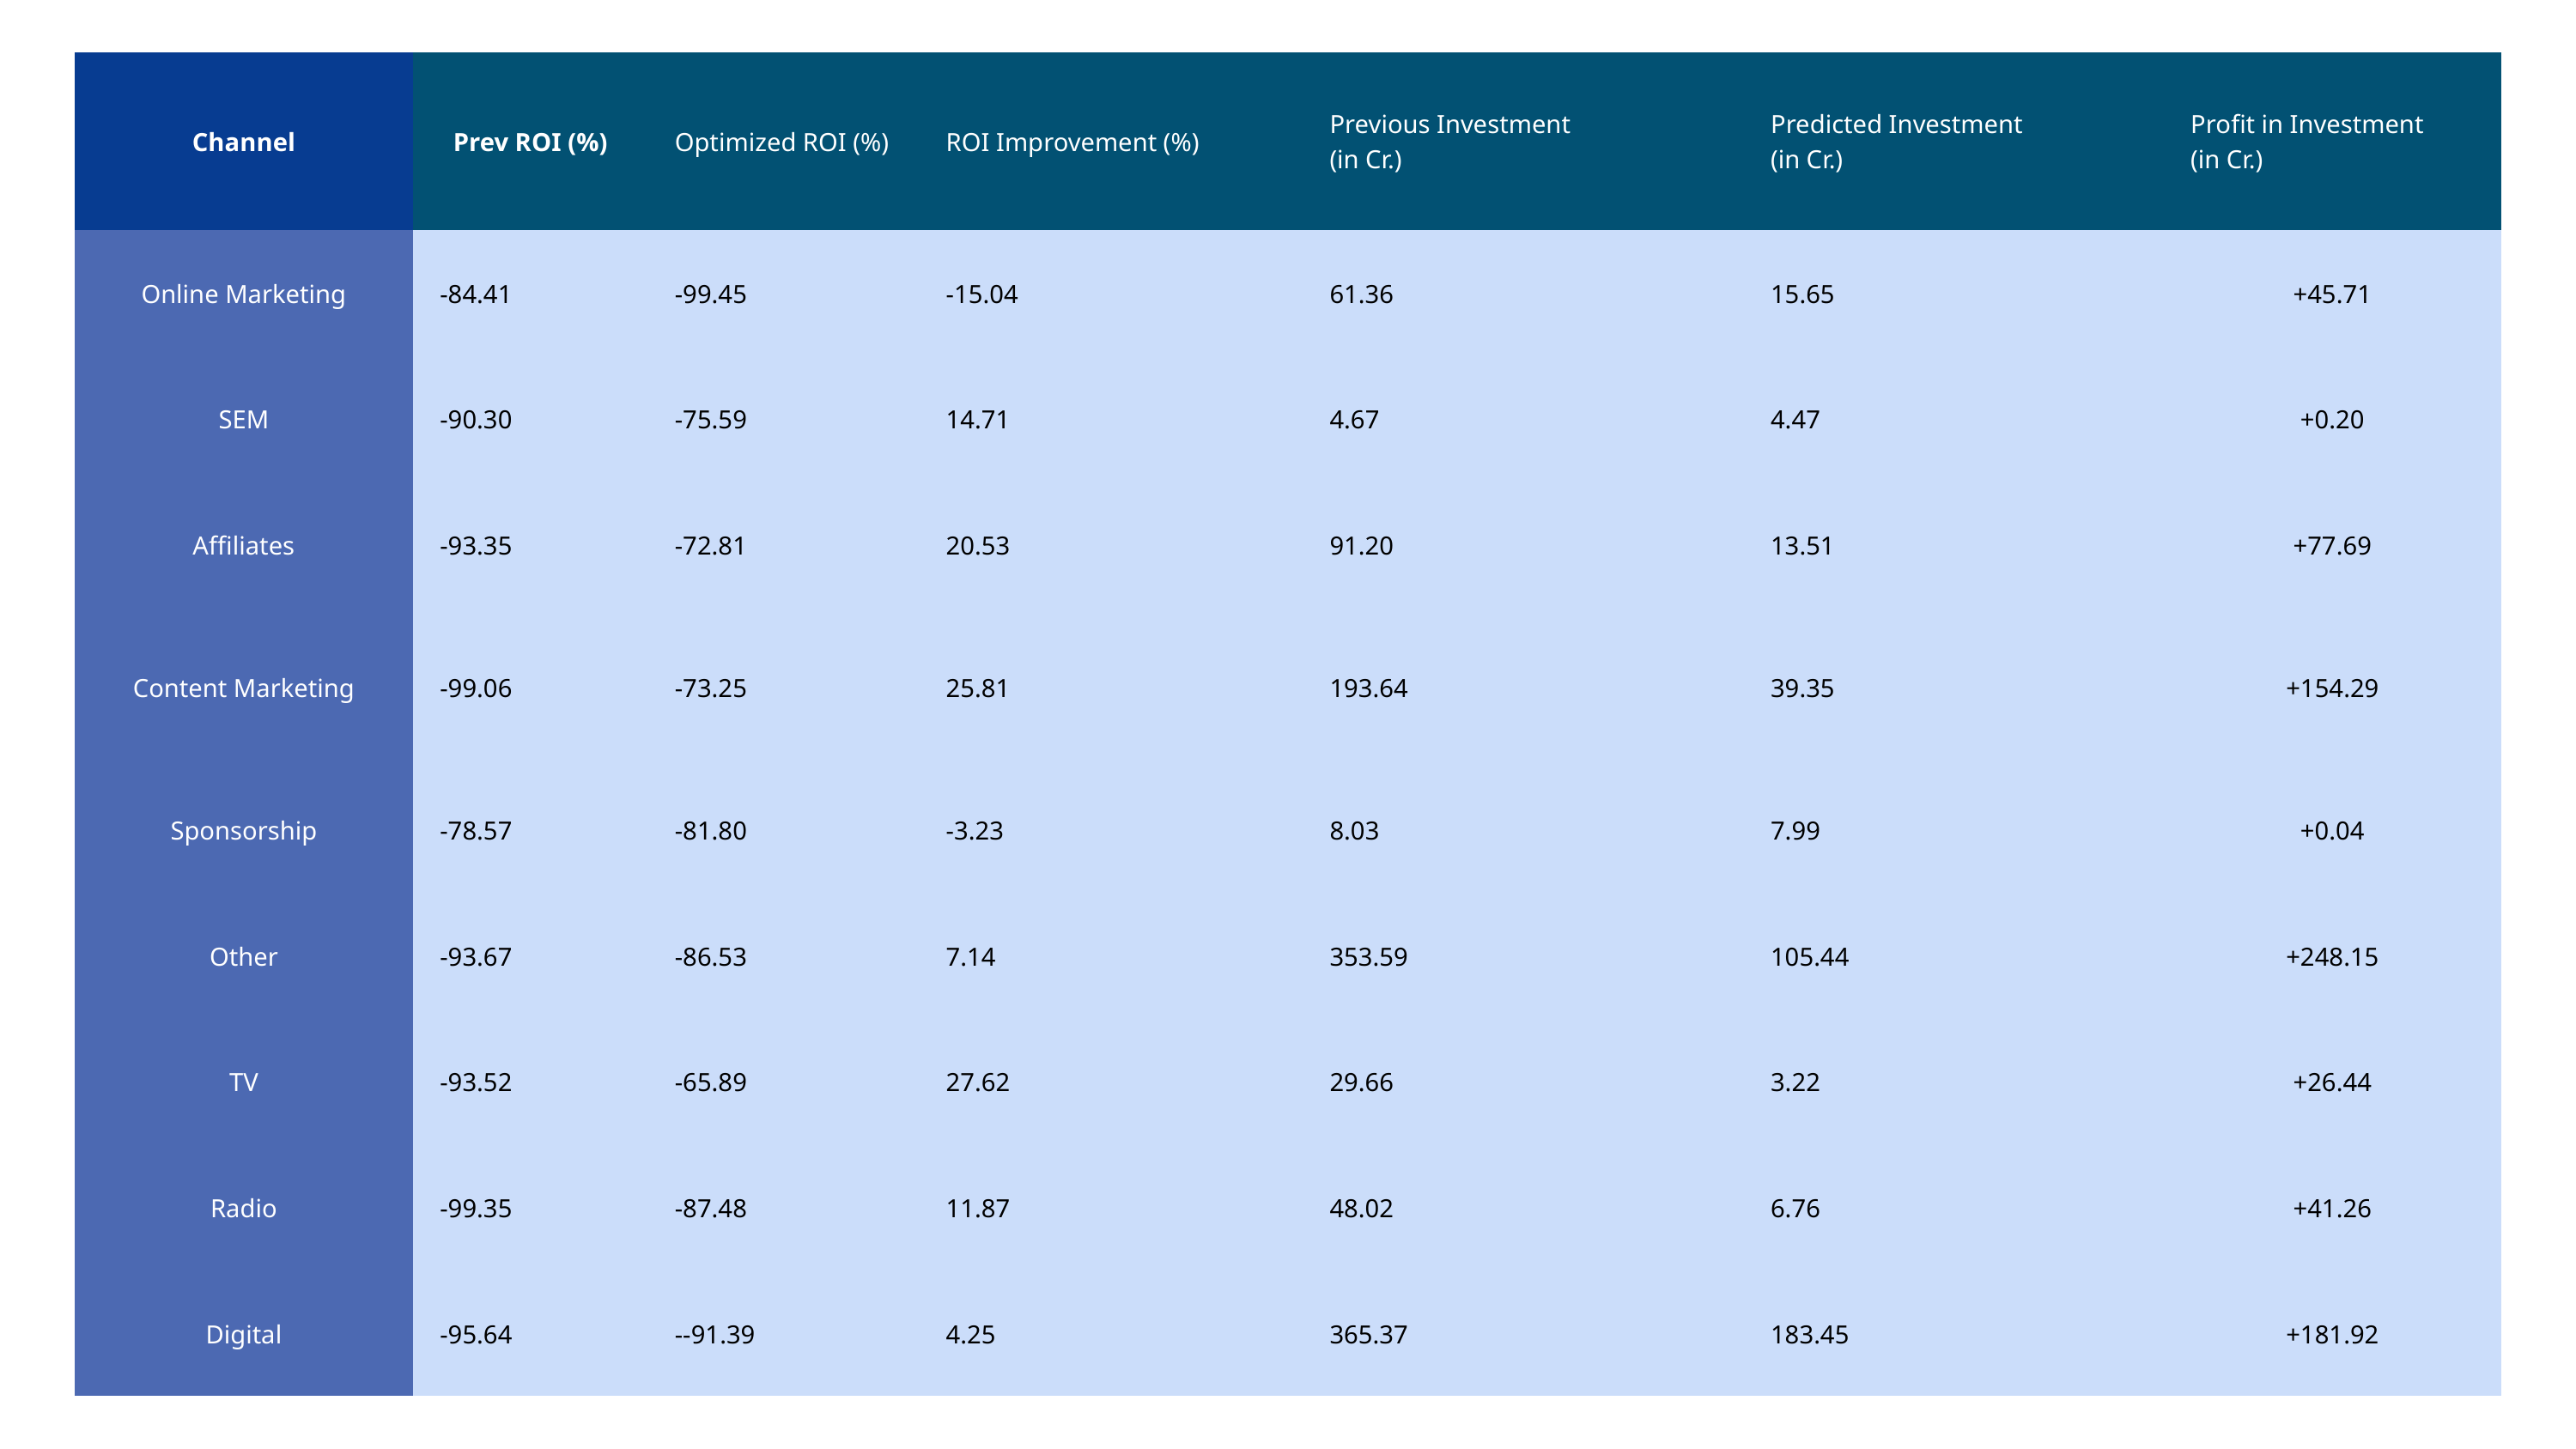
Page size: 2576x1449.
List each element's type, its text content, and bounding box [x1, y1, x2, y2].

table_cell 365.37 [1303, 1270, 1744, 1396]
table_cell -78.57 [413, 767, 648, 893]
table_cell Radio [75, 1144, 413, 1270]
table_cell -3.23 [919, 767, 1303, 893]
table_cell +181.92 [2164, 1270, 2501, 1396]
table_header ROI Improvement (%) [919, 52, 1303, 230]
table_header Previous Investment (in Cr.) [1303, 52, 1744, 230]
table_cell 7.99 [1744, 767, 2164, 893]
table_cell 13.51 [1744, 482, 2164, 608]
table_cell 6.76 [1744, 1144, 2164, 1270]
table_cell 27.62 [919, 1018, 1303, 1144]
table_cell -95.64 [413, 1270, 648, 1396]
table_cell Other [75, 893, 413, 1018]
table_cell -93.67 [413, 893, 648, 1018]
table_cell 4.67 [1303, 355, 1744, 482]
table_cell 39.35 [1744, 608, 2164, 767]
table_cell -93.52 [413, 1018, 648, 1144]
table_cell -81.80 [648, 767, 919, 893]
table_cell -87.48 [648, 1144, 919, 1270]
table_cell +26.44 [2164, 1018, 2501, 1144]
table_cell 7.14 [919, 893, 1303, 1018]
table_cell --91.39 [648, 1270, 919, 1396]
table_cell 11.87 [919, 1144, 1303, 1270]
table_cell +41.26 [2164, 1144, 2501, 1270]
table_cell +154.29 [2164, 608, 2501, 767]
table_cell TV [75, 1018, 413, 1144]
table_cell +77.69 [2164, 482, 2501, 608]
table_header Predicted Investment (in Cr.) [1744, 52, 2164, 230]
table_cell -15.04 [919, 230, 1303, 355]
table_cell +0.20 [2164, 355, 2501, 482]
table_header Prev ROI (%) [413, 52, 648, 230]
table_cell -99.35 [413, 1144, 648, 1270]
table_cell 4.47 [1744, 355, 2164, 482]
table_cell -84.41 [413, 230, 648, 355]
table_cell 3.22 [1744, 1018, 2164, 1144]
table_cell -75.59 [648, 355, 919, 482]
table_cell Digital [75, 1270, 413, 1396]
table_cell Sponsorship [75, 767, 413, 893]
table_cell 20.53 [919, 482, 1303, 608]
table_cell SEM [75, 355, 413, 482]
table_cell -99.45 [648, 230, 919, 355]
table_cell -86.53 [648, 893, 919, 1018]
table_cell +0.04 [2164, 767, 2501, 893]
table_cell Content Marketing [75, 608, 413, 767]
table_cell 105.44 [1744, 893, 2164, 1018]
table_cell 61.36 [1303, 230, 1744, 355]
table_cell -99.06 [413, 608, 648, 767]
table_cell 91.20 [1303, 482, 1744, 608]
table_cell Online Marketing [75, 230, 413, 355]
table_cell 14.71 [919, 355, 1303, 482]
table_cell -72.81 [648, 482, 919, 608]
table_cell -93.35 [413, 482, 648, 608]
table_cell 8.03 [1303, 767, 1744, 893]
table_cell 4.25 [919, 1270, 1303, 1396]
table_cell +248.15 [2164, 893, 2501, 1018]
table_cell 15.65 [1744, 230, 2164, 355]
table_header Profit in Investment (in Cr.) [2164, 52, 2501, 230]
table_cell 48.02 [1303, 1144, 1744, 1270]
table_cell 25.81 [919, 608, 1303, 767]
table_cell Affiliates [75, 482, 413, 608]
table_cell +45.71 [2164, 230, 2501, 355]
table_cell -65.89 [648, 1018, 919, 1144]
table_cell 183.45 [1744, 1270, 2164, 1396]
table_cell 193.64 [1303, 608, 1744, 767]
table_cell -90.30 [413, 355, 648, 482]
table_cell 29.66 [1303, 1018, 1744, 1144]
table_header Optimized ROI (%) [648, 52, 919, 230]
table_cell 353.59 [1303, 893, 1744, 1018]
table_cell -73.25 [648, 608, 919, 767]
table_header Channel [75, 52, 413, 230]
